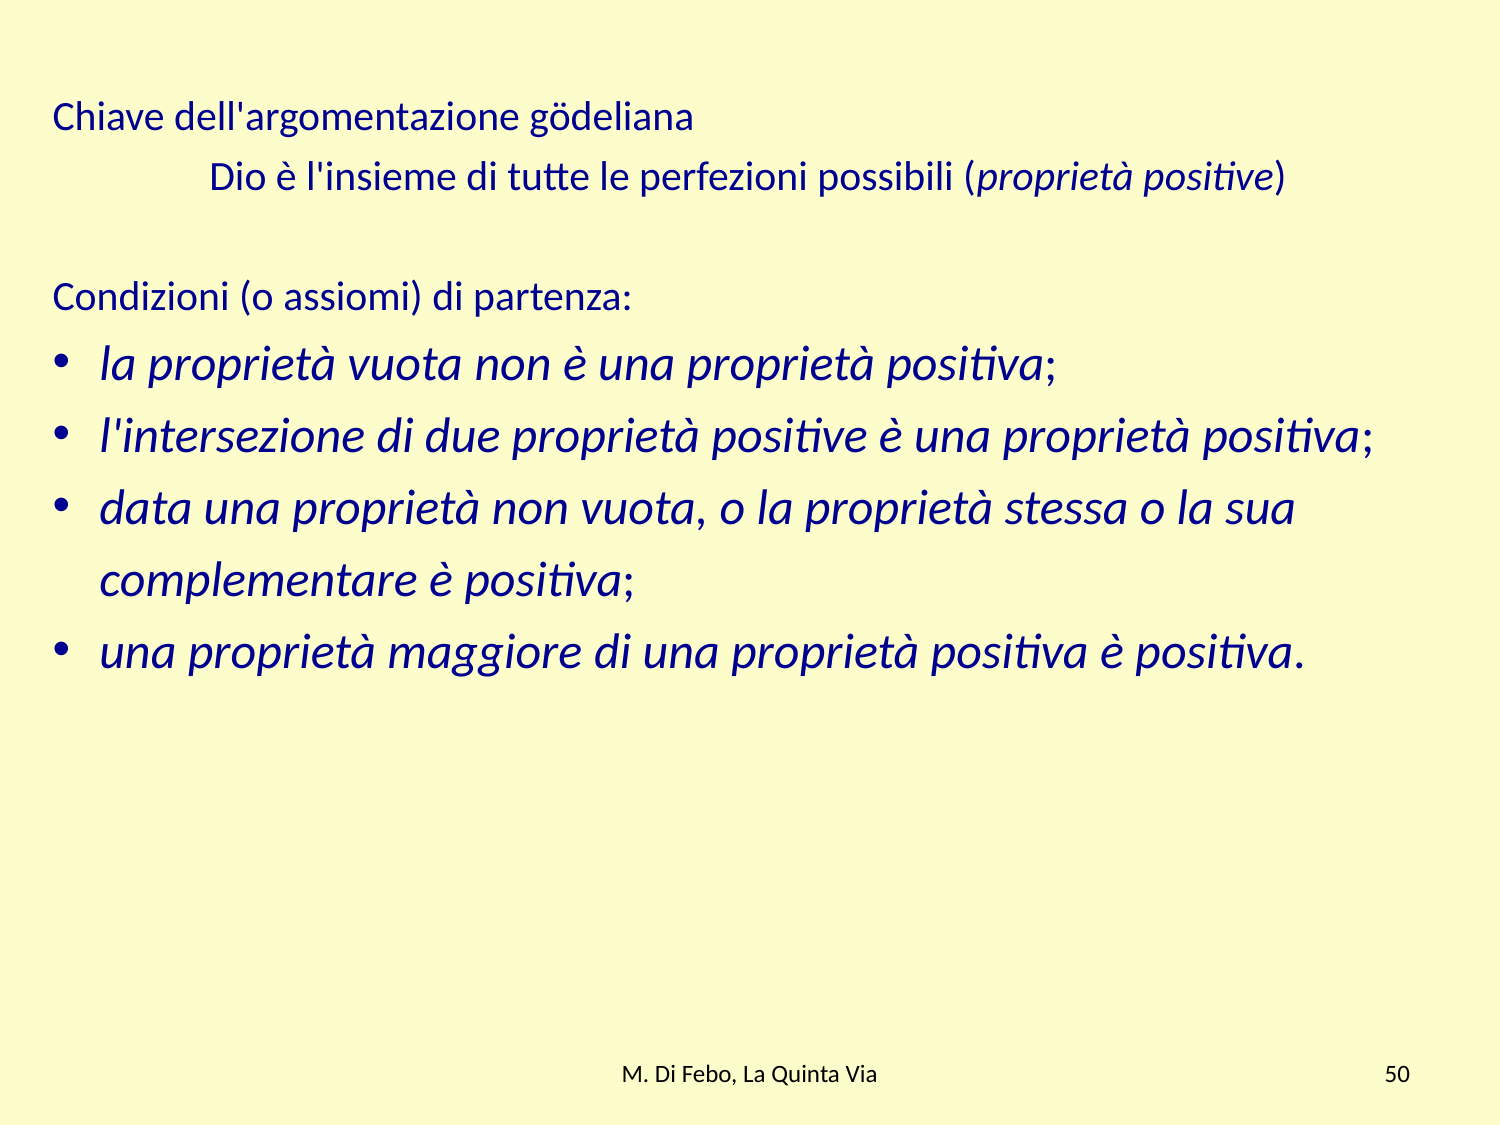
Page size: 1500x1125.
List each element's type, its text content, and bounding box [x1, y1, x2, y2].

text_box Chiave dell'argomentazione gödeliana Dio è l'insieme di tutte le perfezioni possibili (proprietà positive) Condizioni (o assiomi) di partenza: la proprietà vuota non è una proprietà positiva; l'intersezione di due proprietà positive è una proprietà positiva; data una proprietà non vuota, o la proprietà stessa o la sua complementare è positiva; una proprietà maggiore di una proprietà positiva è positiva. [37, 71, 1459, 758]
footer M. Di Febo, La Quinta Via [512, 1042, 988, 1103]
slide_number 50 [1074, 1042, 1425, 1103]
